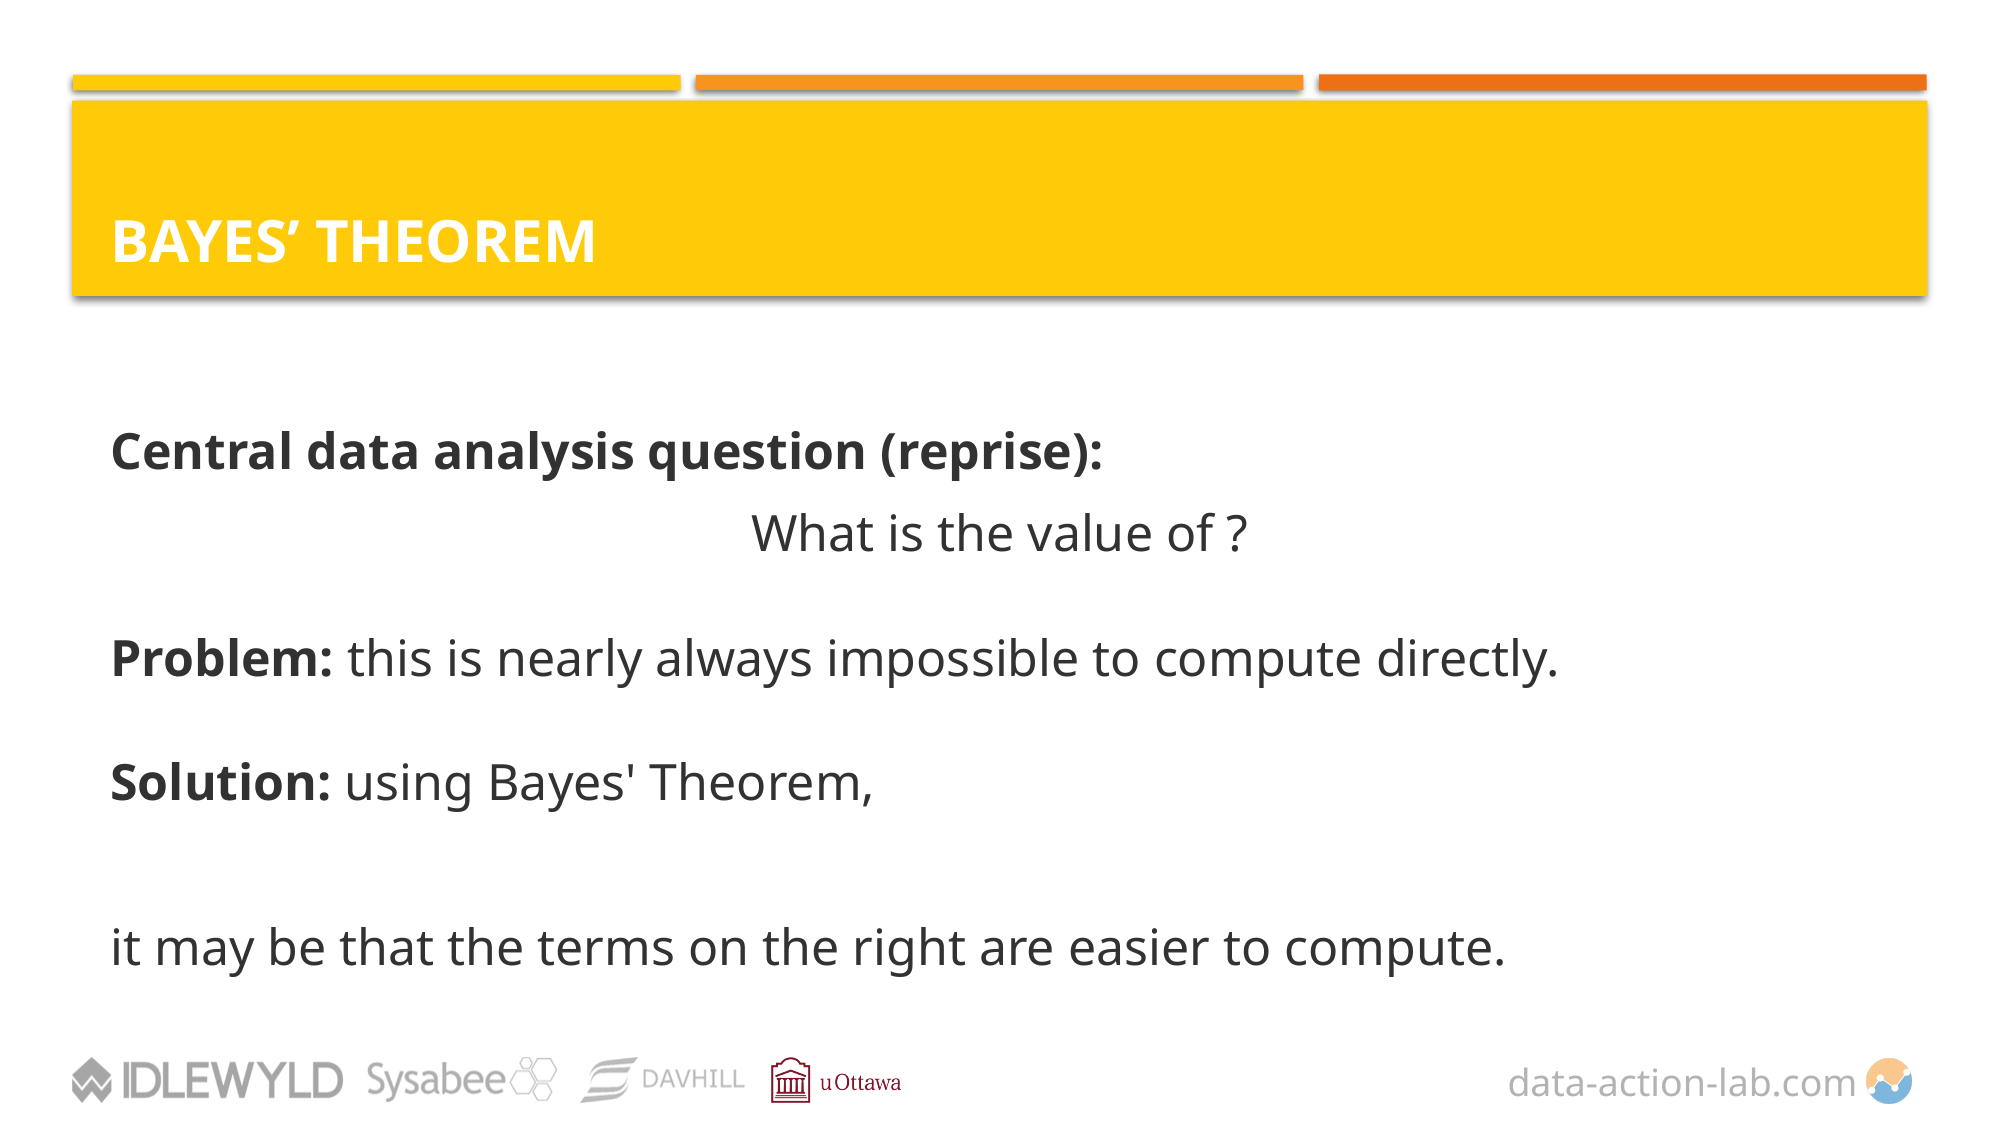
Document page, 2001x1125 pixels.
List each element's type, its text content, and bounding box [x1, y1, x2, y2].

picture [771, 1057, 901, 1103]
picture [72, 1057, 745, 1103]
title Bayes’ Theorem [95, 115, 1905, 282]
